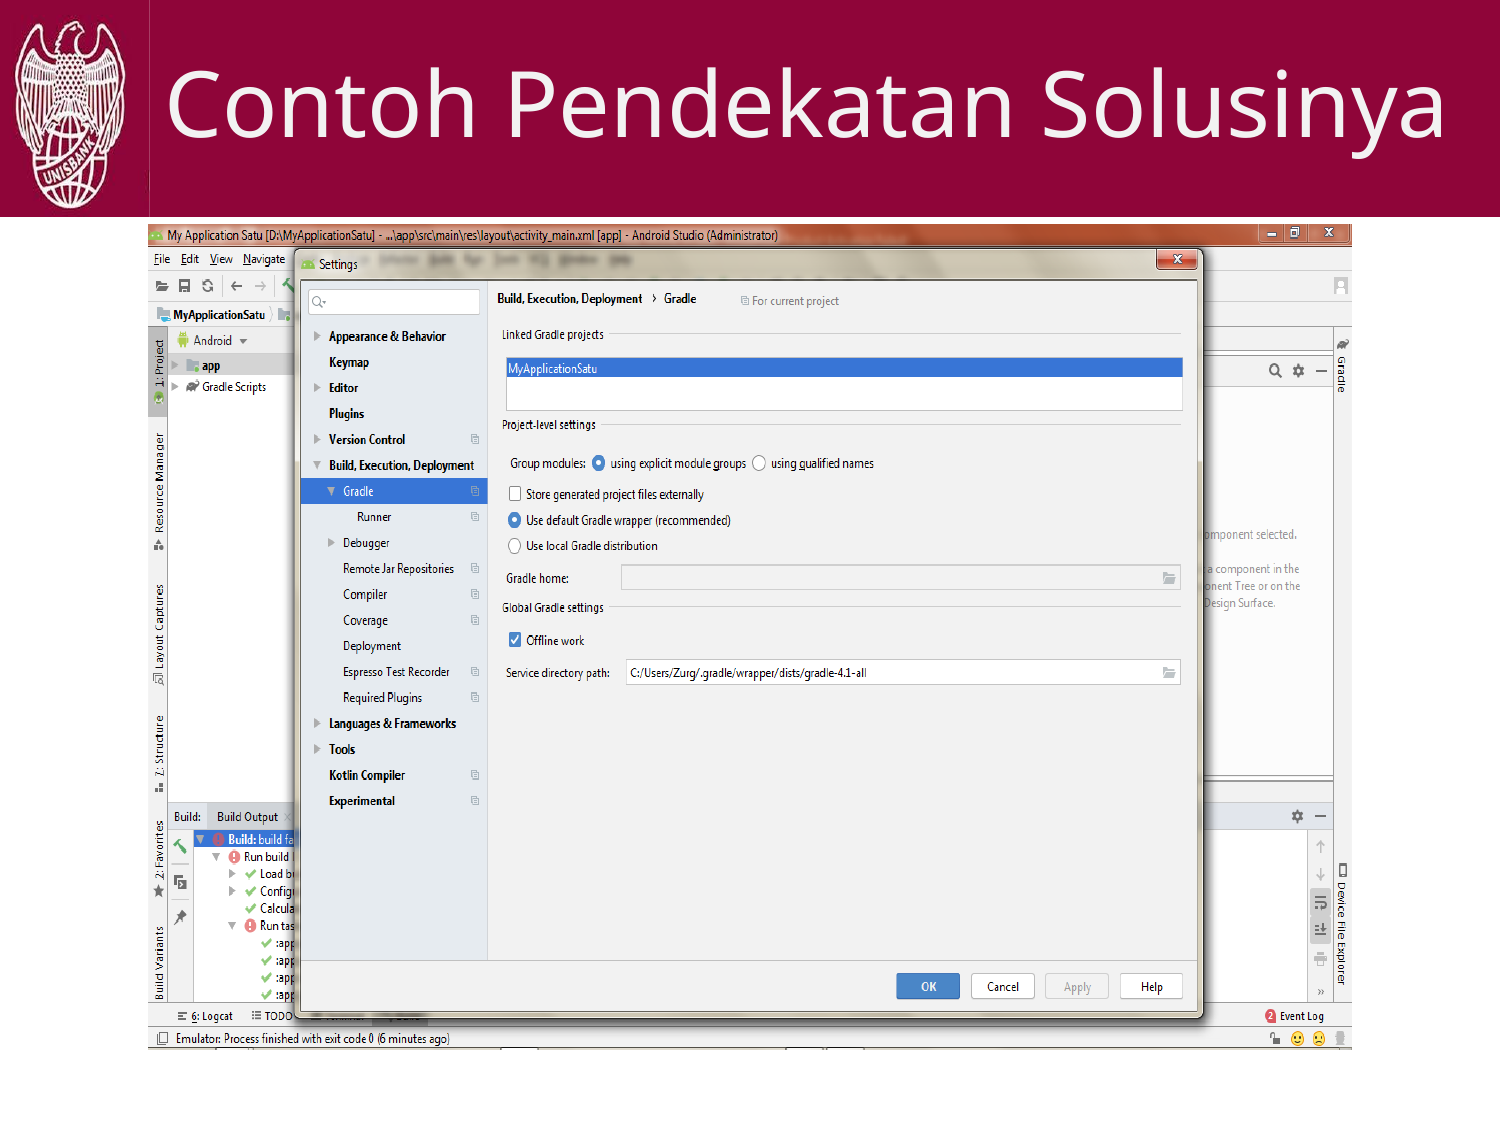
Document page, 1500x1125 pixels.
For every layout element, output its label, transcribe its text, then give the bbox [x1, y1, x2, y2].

picture [0, 0, 149, 217]
picture [148, 224, 1352, 1050]
title Contoh Pendekatan Solusinya [149, 0, 1500, 217]
